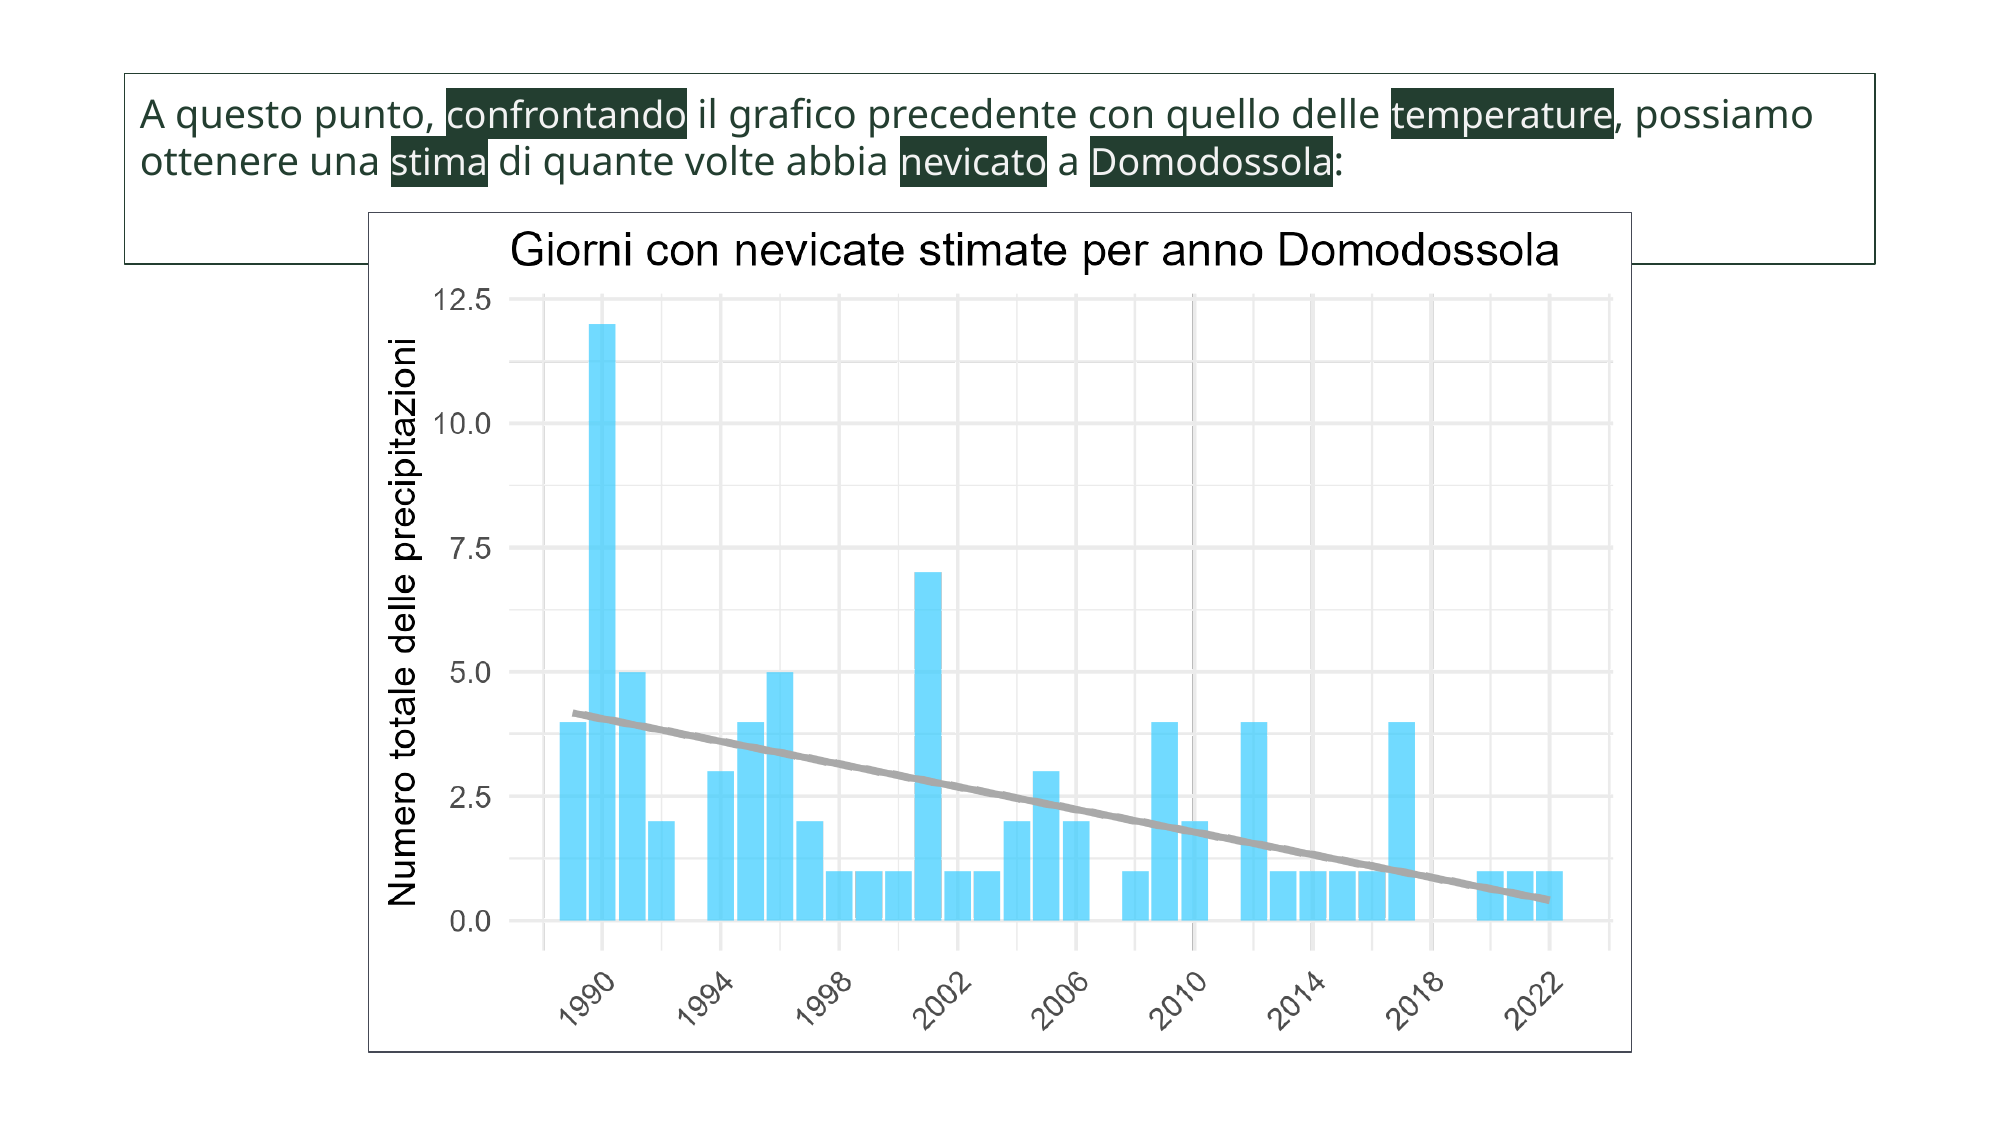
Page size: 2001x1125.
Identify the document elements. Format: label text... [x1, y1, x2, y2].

picture [368, 212, 1632, 1055]
text_box A questo punto, confrontando il grafico precedente con quello delle temperature, possiamo ottenere una stima di quante volte abbia nevicato a Domodossola: [124, 73, 1876, 264]
